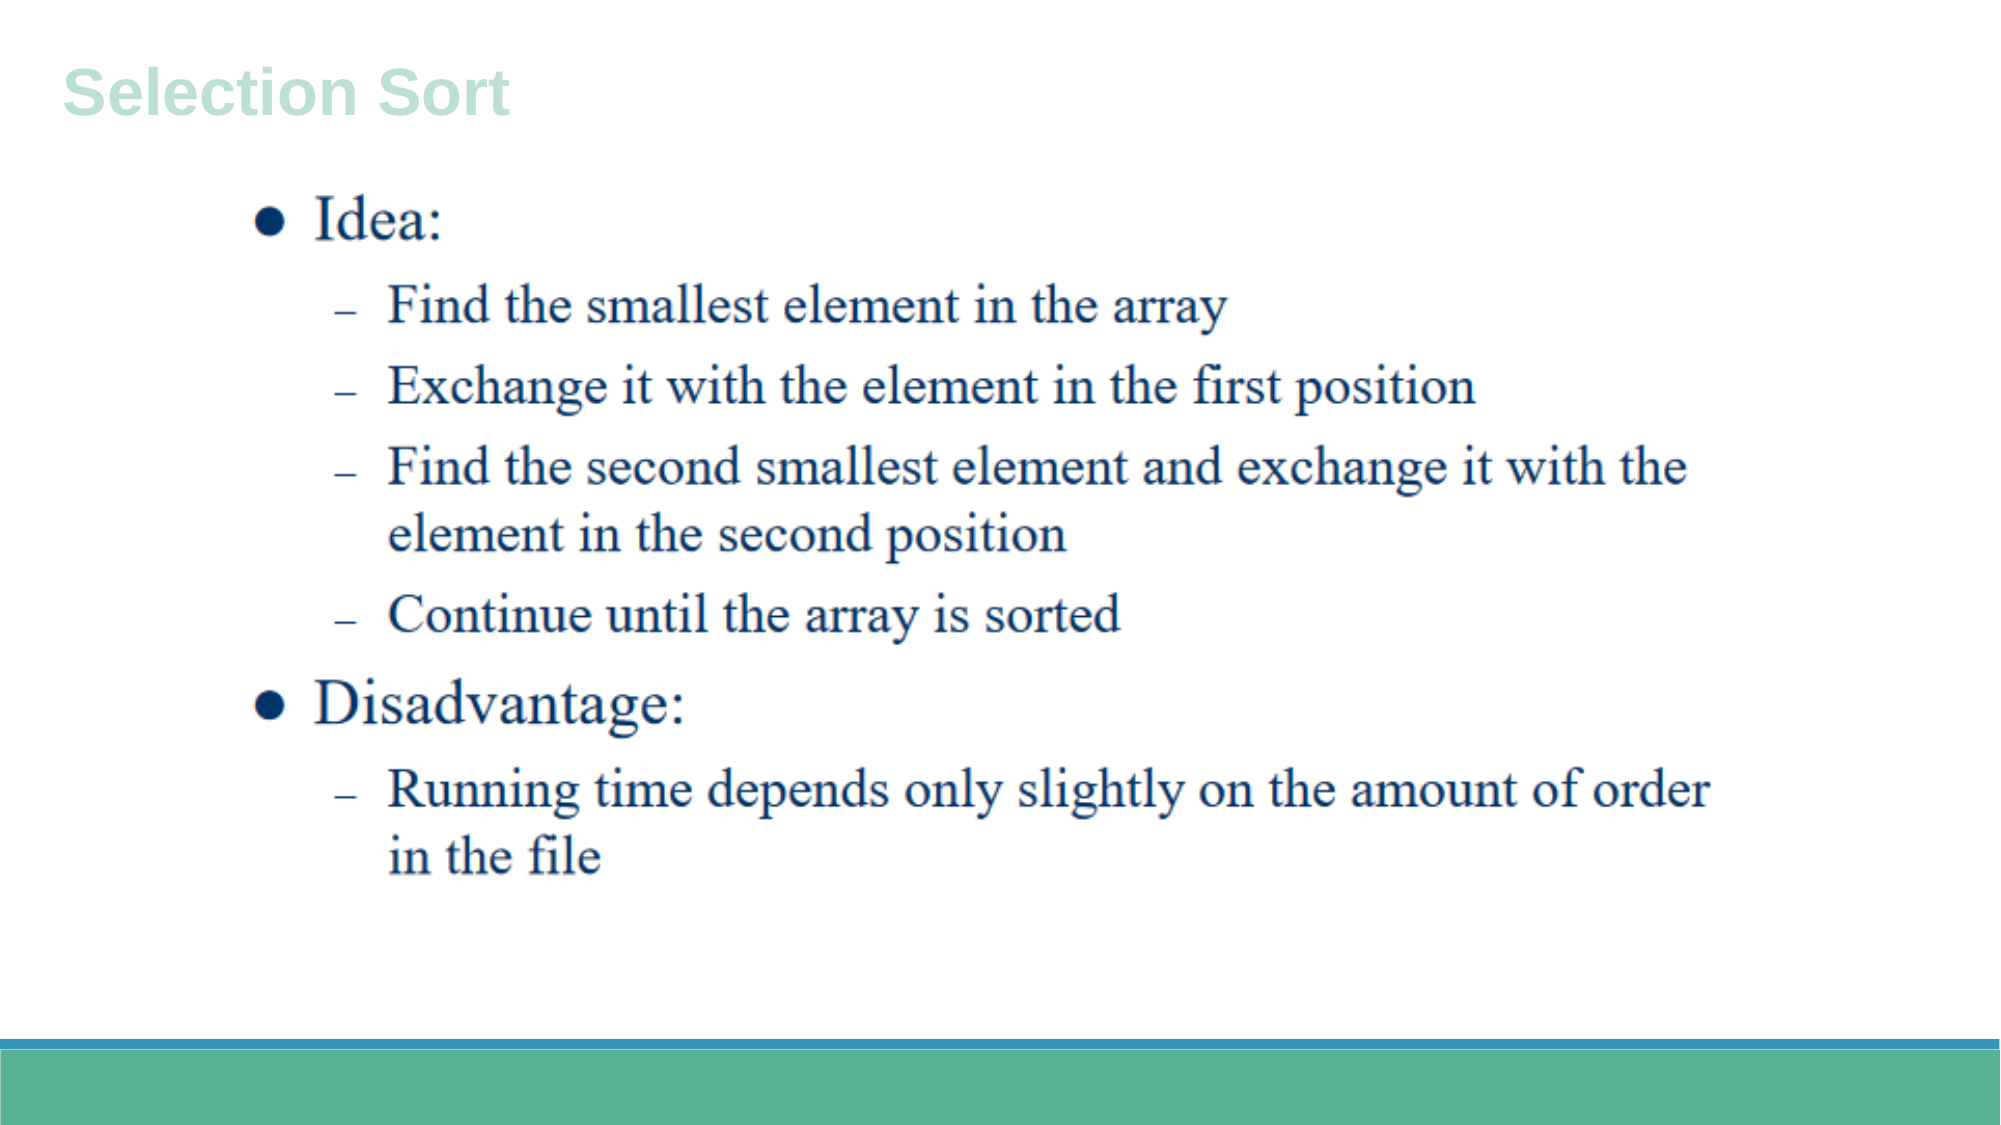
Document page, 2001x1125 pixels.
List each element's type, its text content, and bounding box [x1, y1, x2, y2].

text_box Selection Sort [48, 41, 527, 137]
picture [224, 165, 1772, 988]
